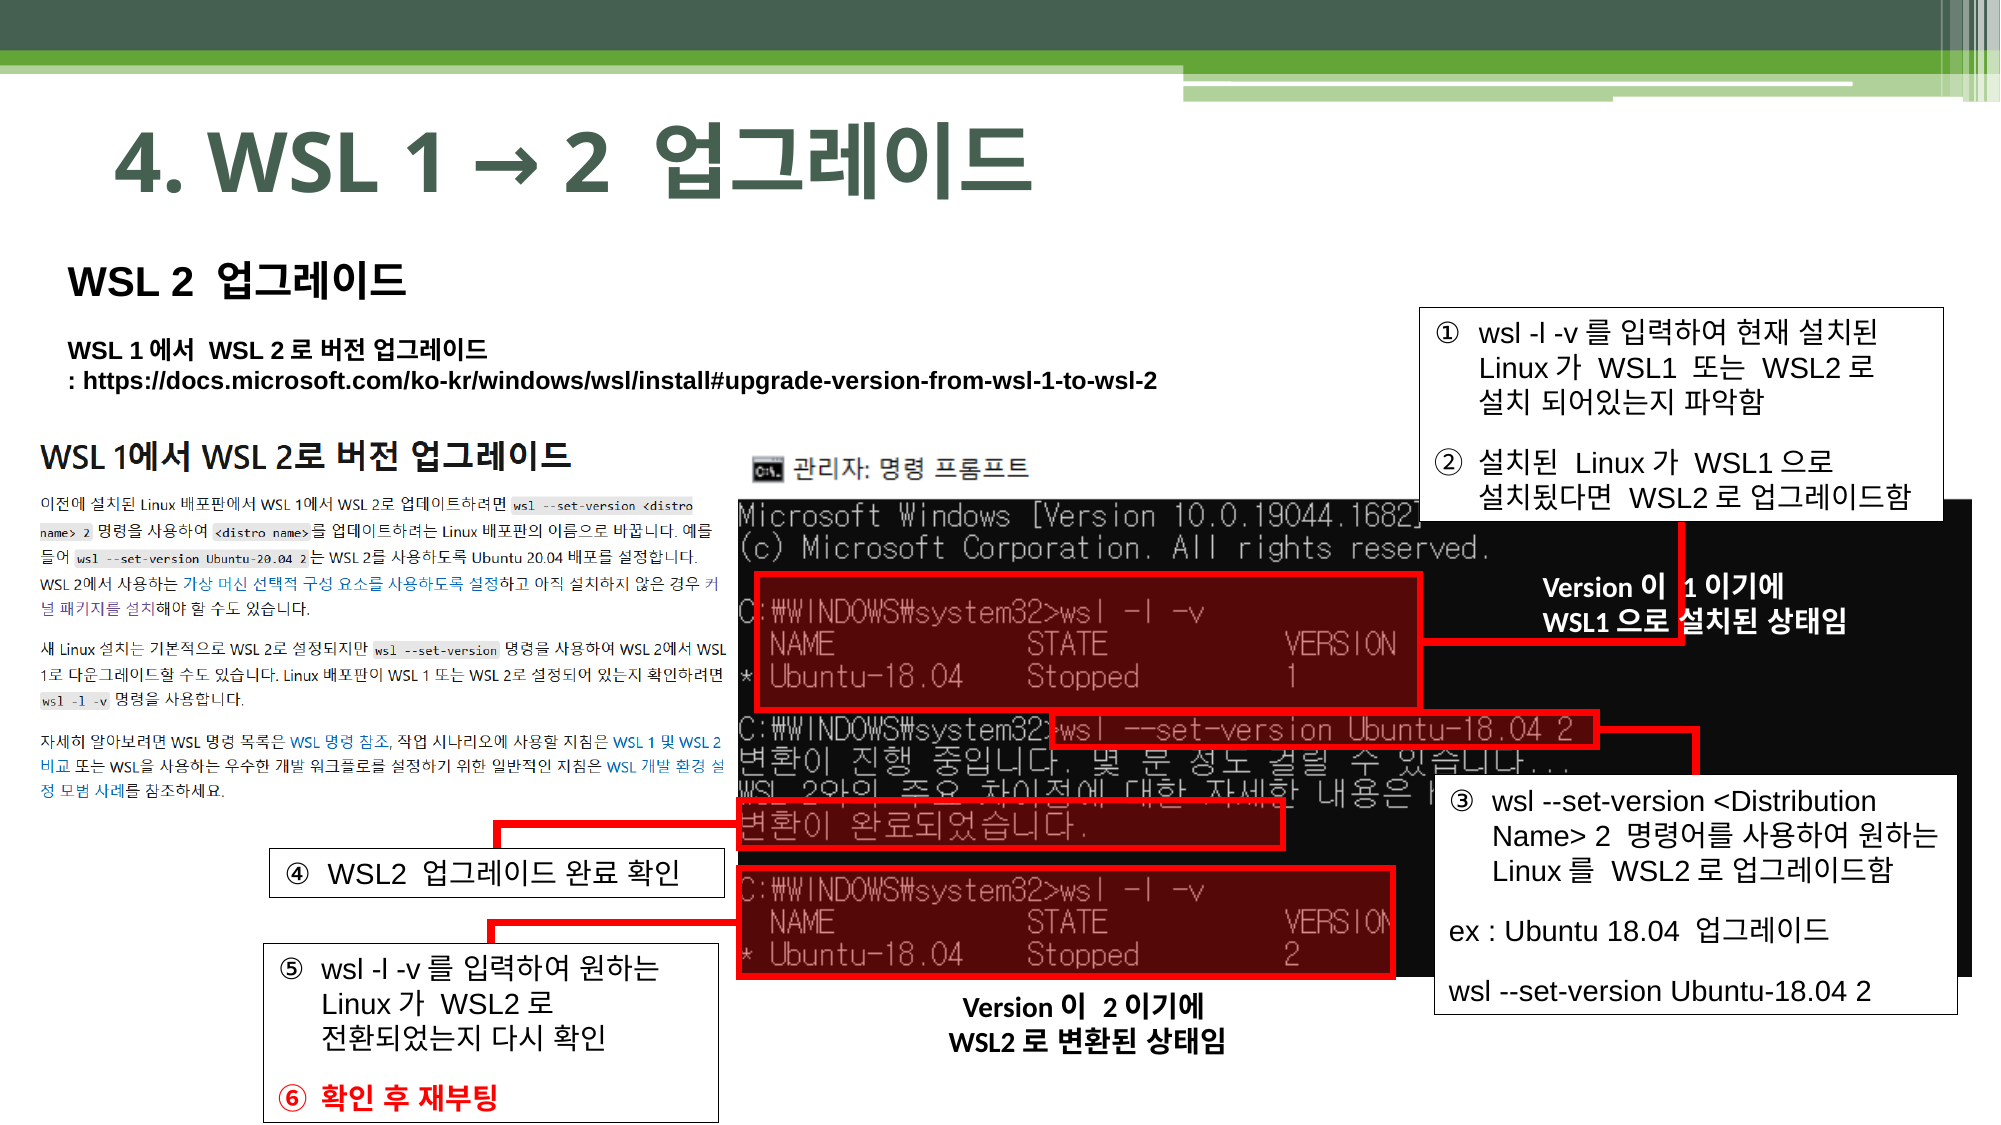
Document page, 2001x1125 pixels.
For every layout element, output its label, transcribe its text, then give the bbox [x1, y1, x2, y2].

text_box WSL 2 업그레이드 WSL 1에서 WSL 2로 버전 업그레이드 : https://docs.microsoft.com/ko-kr/windows/wsl/install#upgrade-version-from-wsl-1-to-wsl-2 [53, 247, 1175, 402]
title 4. WSL 1 → 2 업그레이드 [99, 71, 1900, 247]
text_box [269, 799, 1284, 868]
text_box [1052, 712, 1958, 1053]
picture [35, 433, 1972, 977]
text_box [756, 307, 1944, 710]
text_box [263, 868, 1394, 1125]
